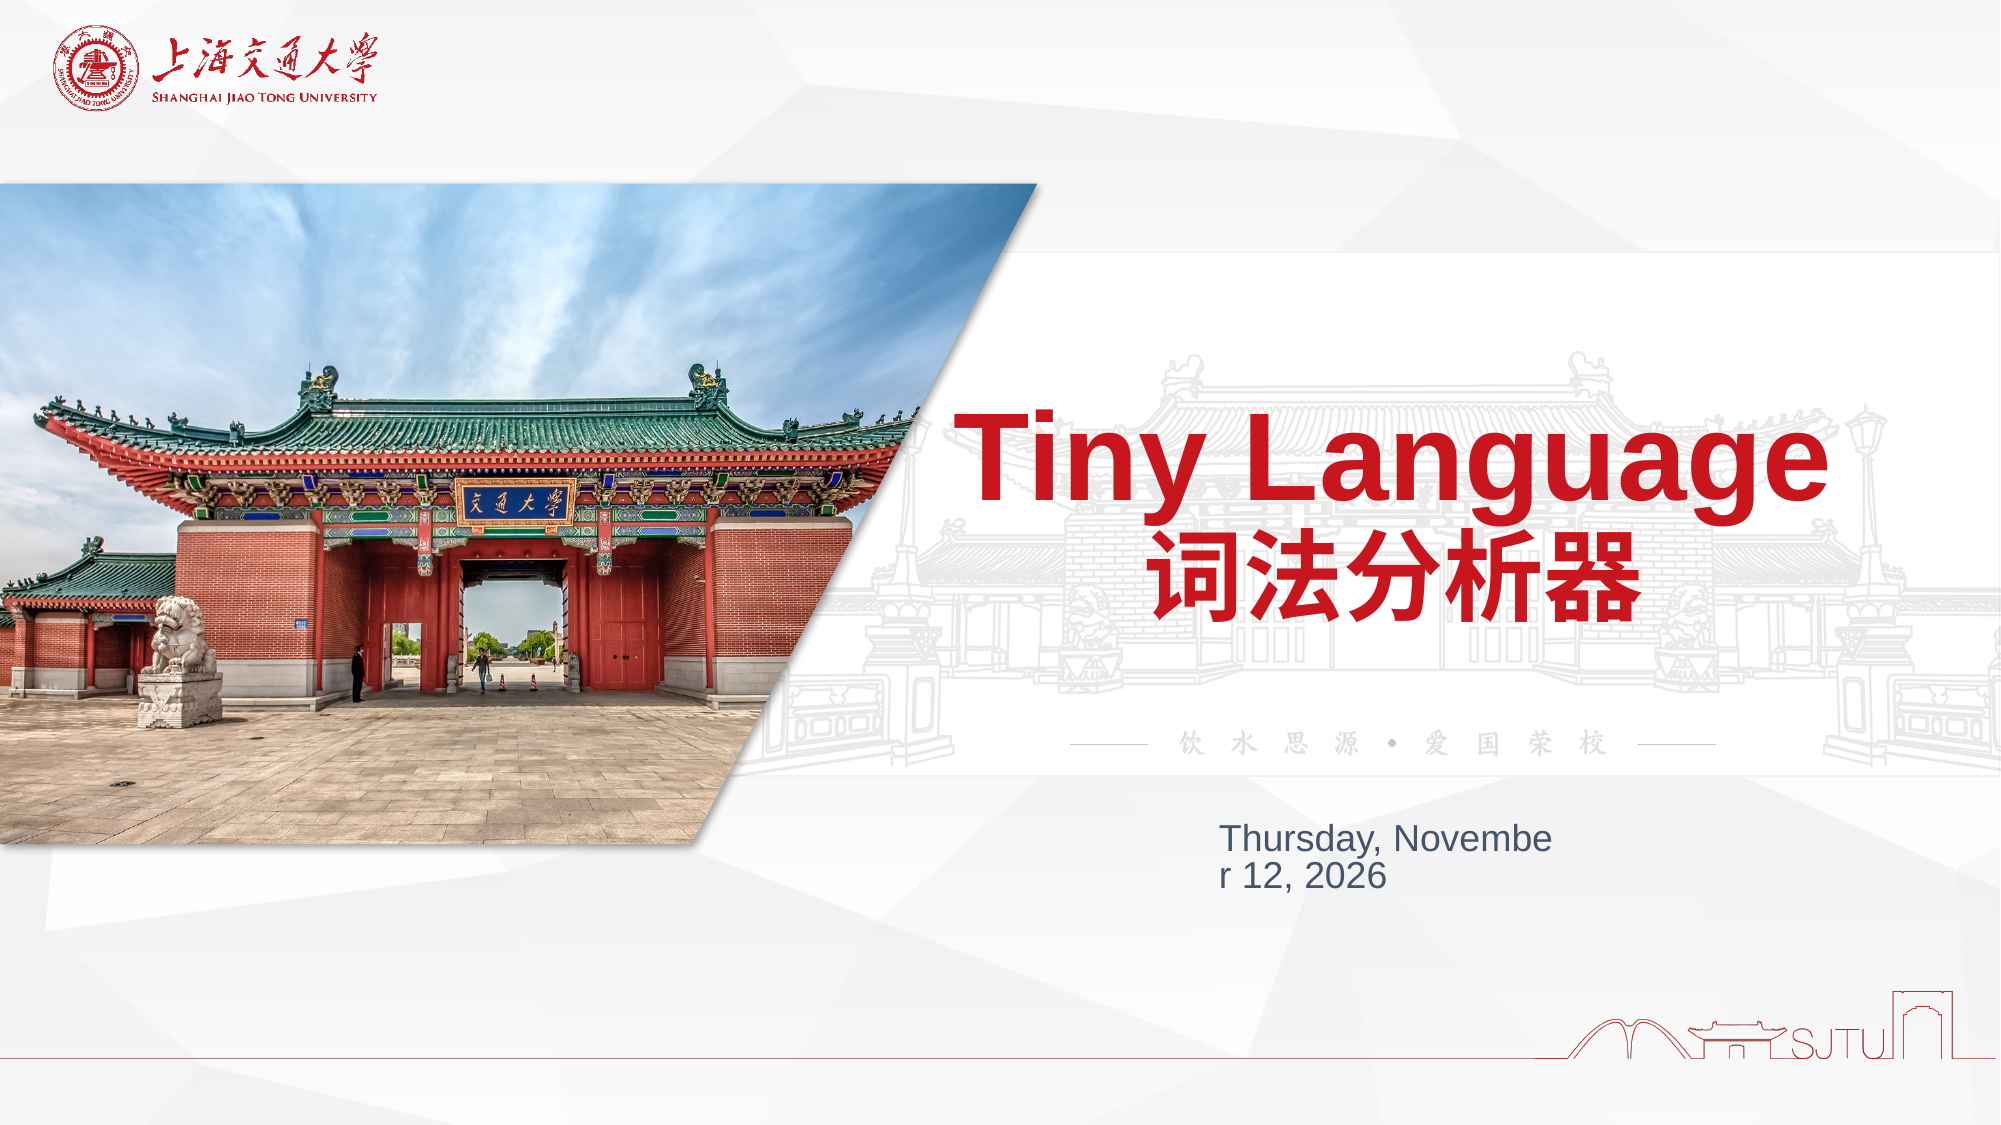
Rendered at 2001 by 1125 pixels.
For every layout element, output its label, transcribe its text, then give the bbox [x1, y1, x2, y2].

picture [0, 0, 2000, 1125]
title Tiny Language 词法分析器 [1038, 426, 1921, 601]
picture [1070, 723, 1716, 758]
list 2022年11月2日 [1204, 798, 1573, 874]
